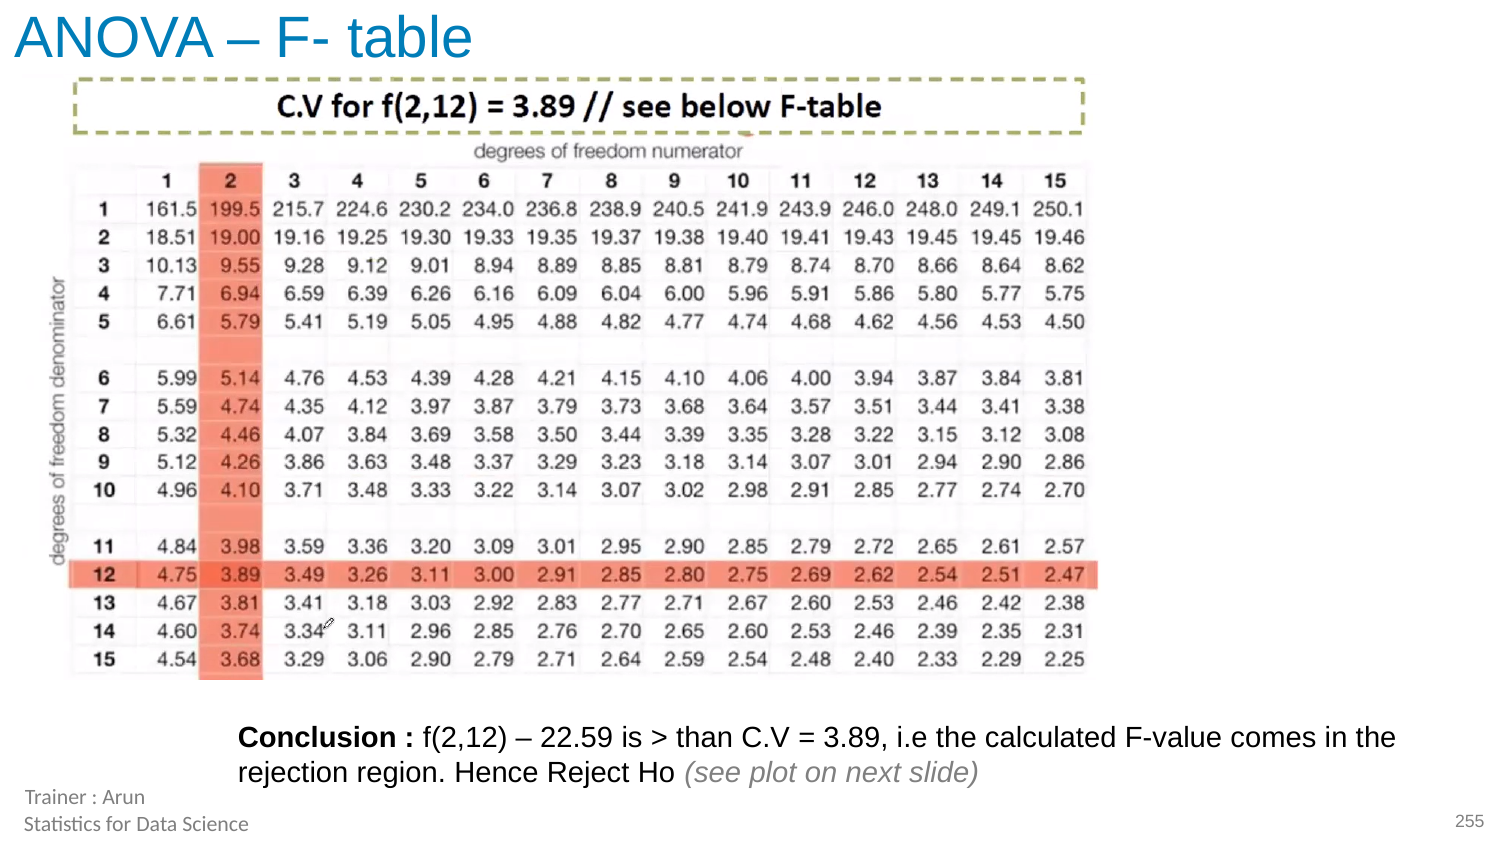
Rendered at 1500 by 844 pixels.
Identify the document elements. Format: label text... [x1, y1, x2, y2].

title ANOVA – F- table [0, 0, 1350, 105]
picture [22, 74, 1101, 680]
text_box Conclusion : f(2,12) – 22.59 is > than C.V = 3.89, i.e the calculated F-value comes in the rejection region. Hence Reject Ho (see plot on next slide) [223, 711, 1439, 797]
